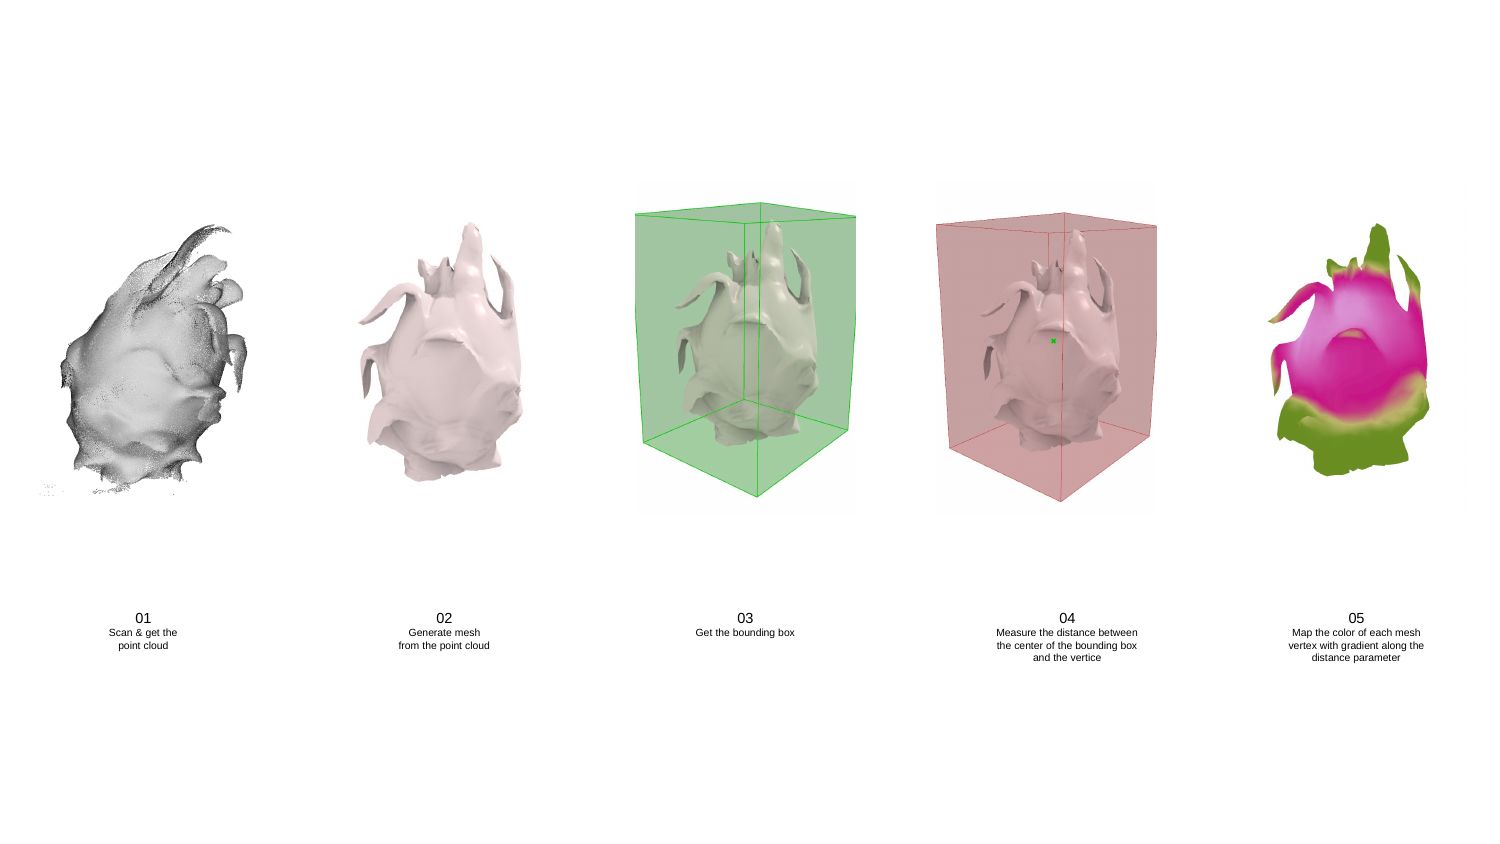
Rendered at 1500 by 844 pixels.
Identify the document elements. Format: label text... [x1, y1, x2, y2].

text_box 04 Measure the distance between the center of the bounding box and the vertice [977, 594, 1158, 665]
text_box 01 Scan & get the point cloud [89, 594, 198, 665]
text_box 03 Get the bounding box [665, 594, 826, 665]
picture [634, 179, 857, 515]
picture [32, 178, 254, 496]
picture [333, 179, 556, 515]
text_box 05 Map the color of each mesh vertex with gradient along the distance parameter [1266, 594, 1447, 665]
text_box 02 Generate mesh from the point cloud [382, 594, 507, 665]
picture [935, 178, 1158, 515]
picture [1245, 179, 1468, 515]
